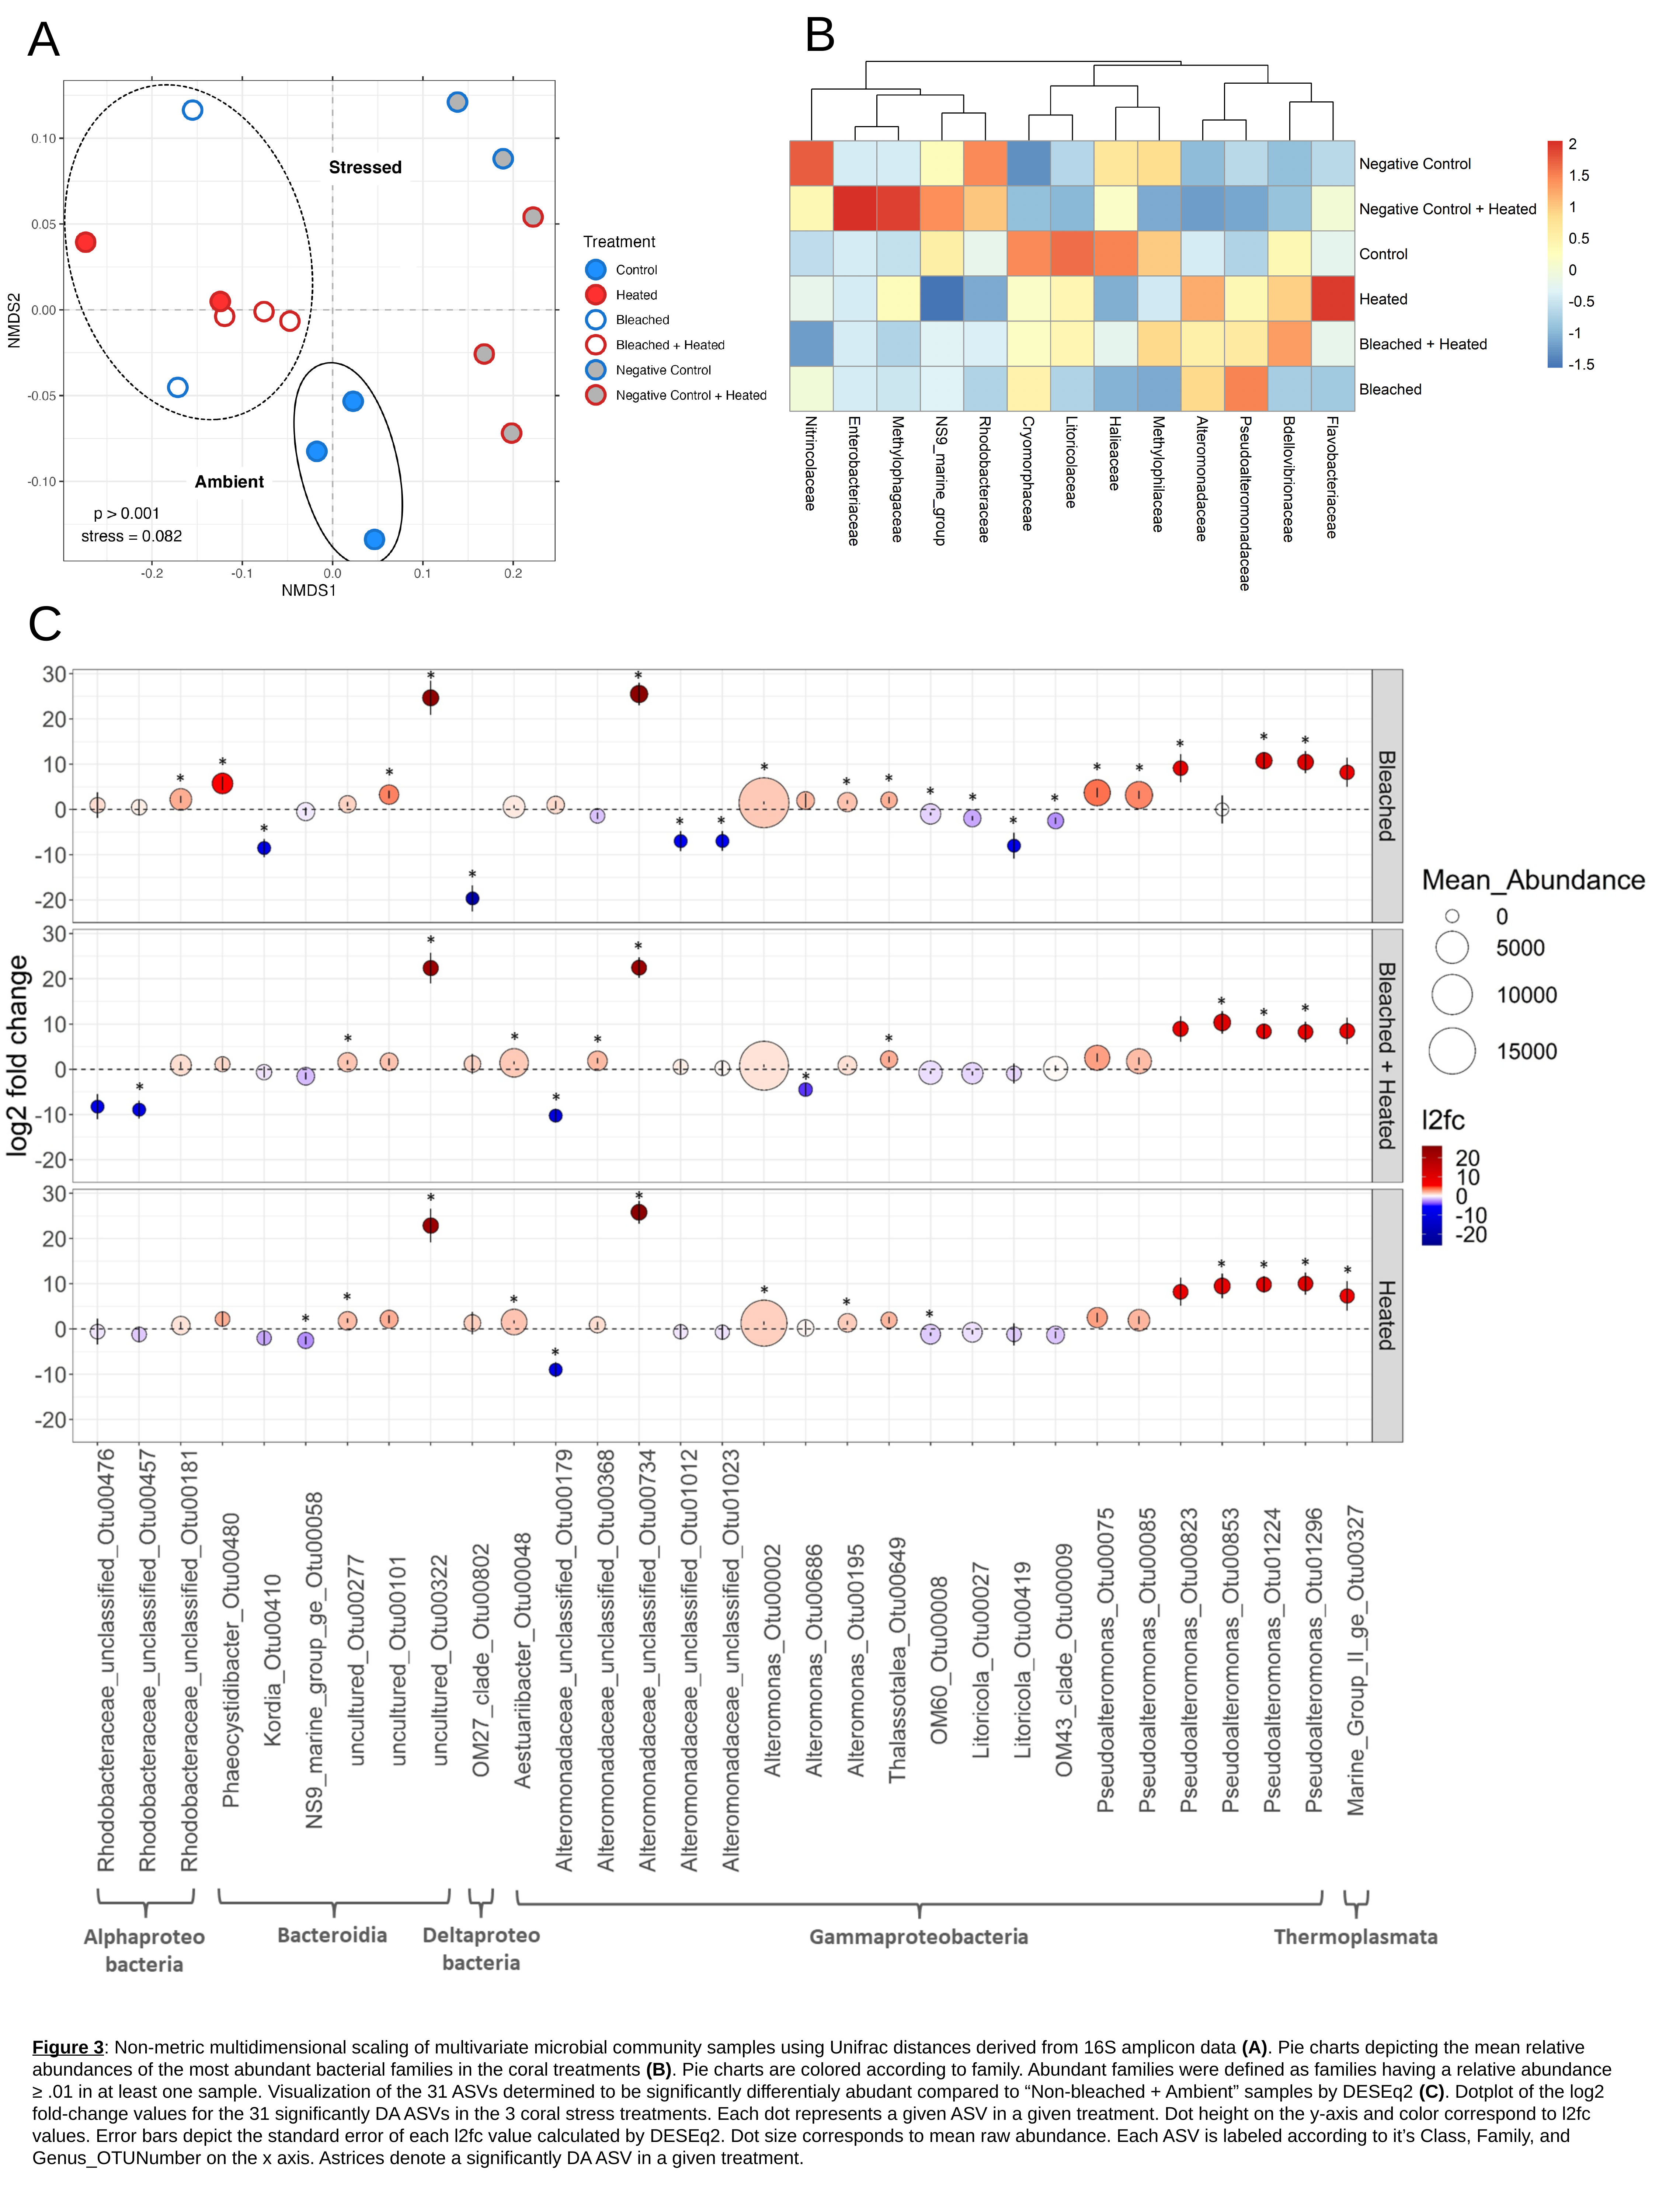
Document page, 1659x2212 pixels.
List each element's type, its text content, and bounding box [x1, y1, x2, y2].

picture [0, 665, 1659, 1985]
text_box A [22, 4, 96, 57]
picture [0, 57, 1600, 618]
text_box Figure 3: Non-metric multidimensional scaling of multivariate microbial community samples using Unifrac distances derived from 16S amplicon data (A). Pie charts depicting the mean relative abundances of the most abundant bacterial families in the coral treatments (B). Pie charts are colored according to family. Abundant families were defined as families having a relative abundance ≥ .01 in at least one sample. Visualization of the 31 ASVs determined to be significantly differentialy abudant compared to “Non-bleached + Ambient” samples by DESEq2 (C). Dotplot of the log2 fold-change values for the 31 significantly DA ASVs in the 3 coral stress treatments. Each dot represents a given ASV in a given treatment. Dot height on the y-axis and color correspond to l2fc values. Error bars depict the standard error of each l2fc value calculated by DESEq2. Dot size corresponds to mean raw abundance. Each ASV is labeled according to it’s Class, Family, and Genus_OTUNumber on the x axis. Astrices denote a significantly DA ASV in a given treatment. [0, 1996, 1659, 2207]
text_box C [22, 621, 96, 653]
text_box B [798, 0, 872, 57]
